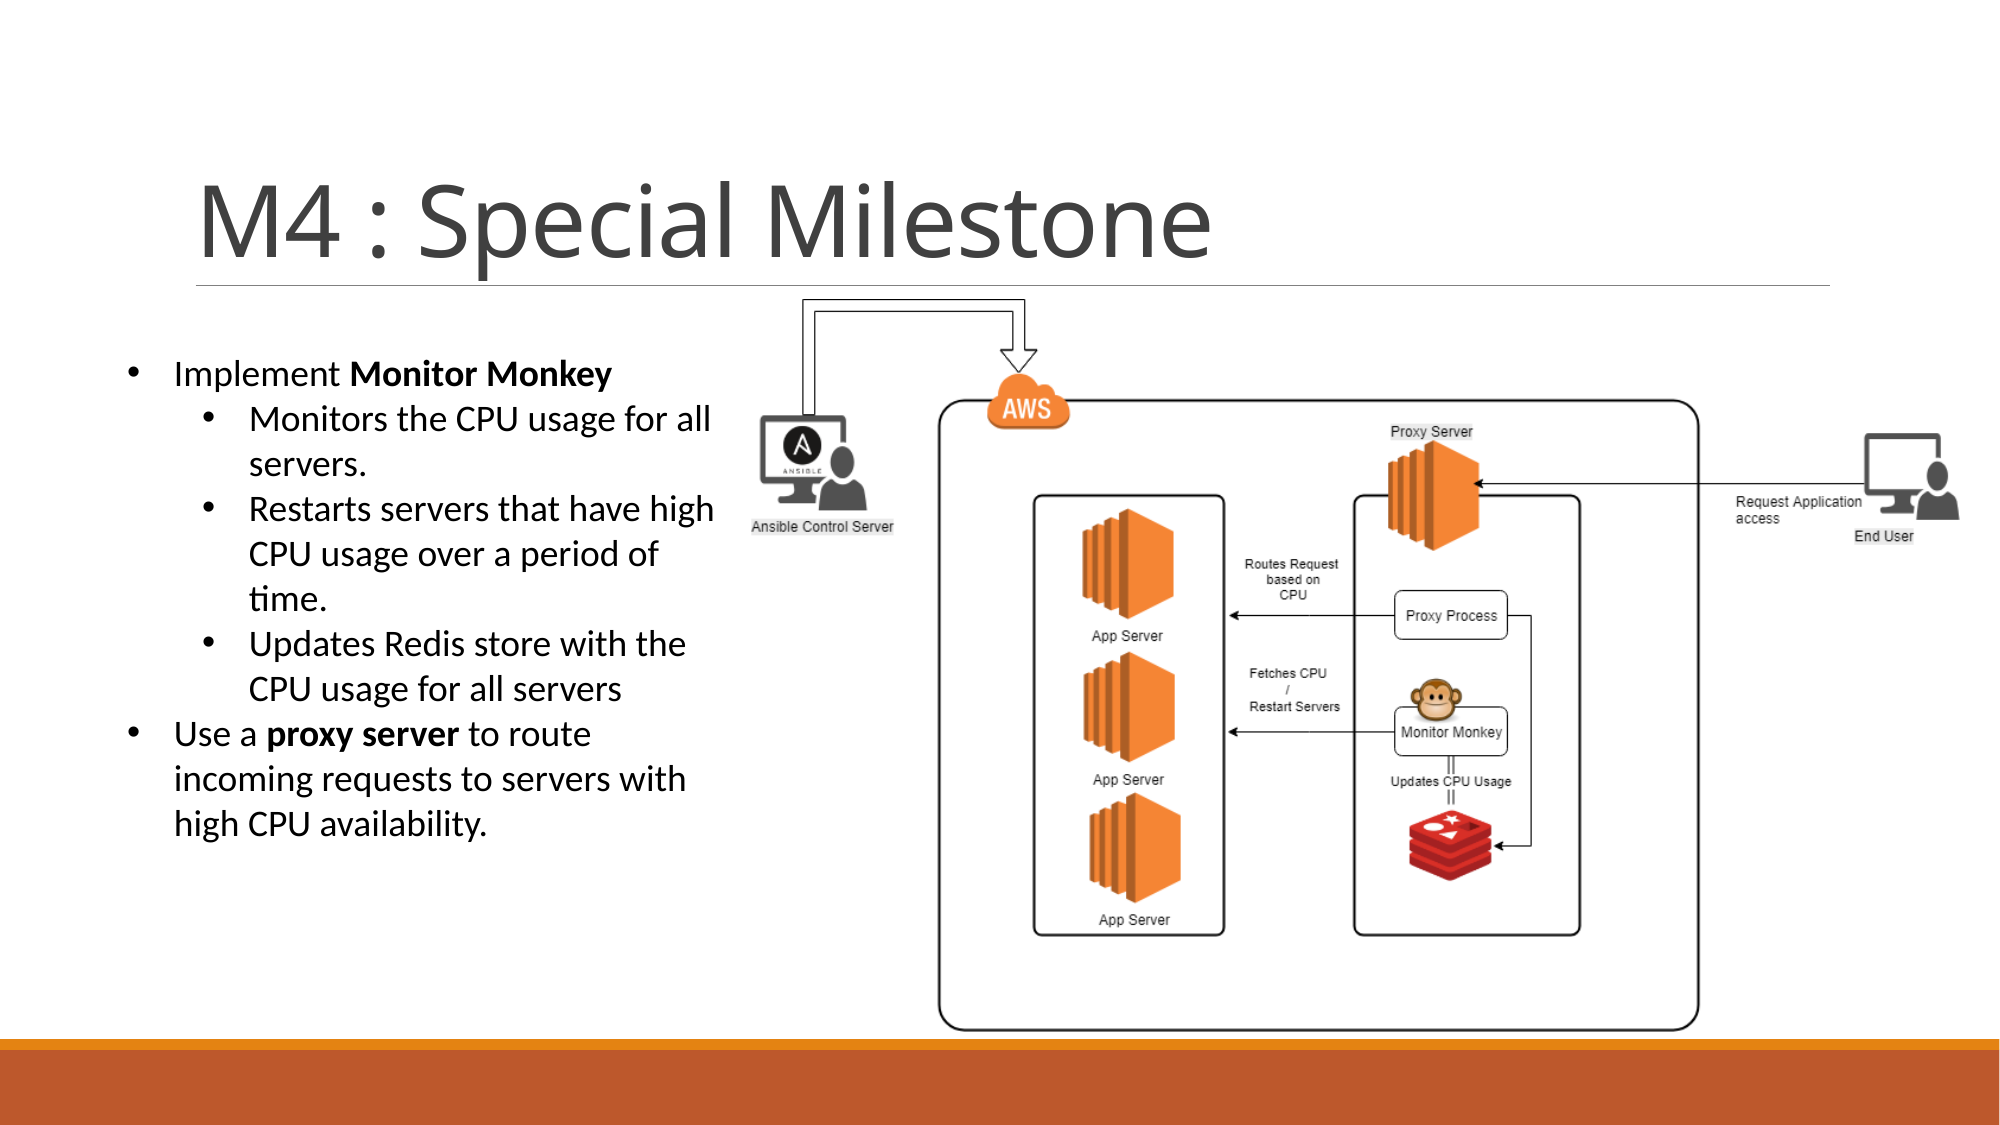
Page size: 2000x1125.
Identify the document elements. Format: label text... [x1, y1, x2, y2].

title M4 : Special Milestone [179, 47, 1830, 285]
picture [749, 299, 1961, 1032]
text_box Implement Monitor Monkey Monitors the CPU usage for all servers. Restarts servers that have high CPU usage over a period of time. Updates Redis store with the CPU usage for all servers Use a proxy server to route incoming requests to servers with high CPU availability. [112, 341, 746, 897]
